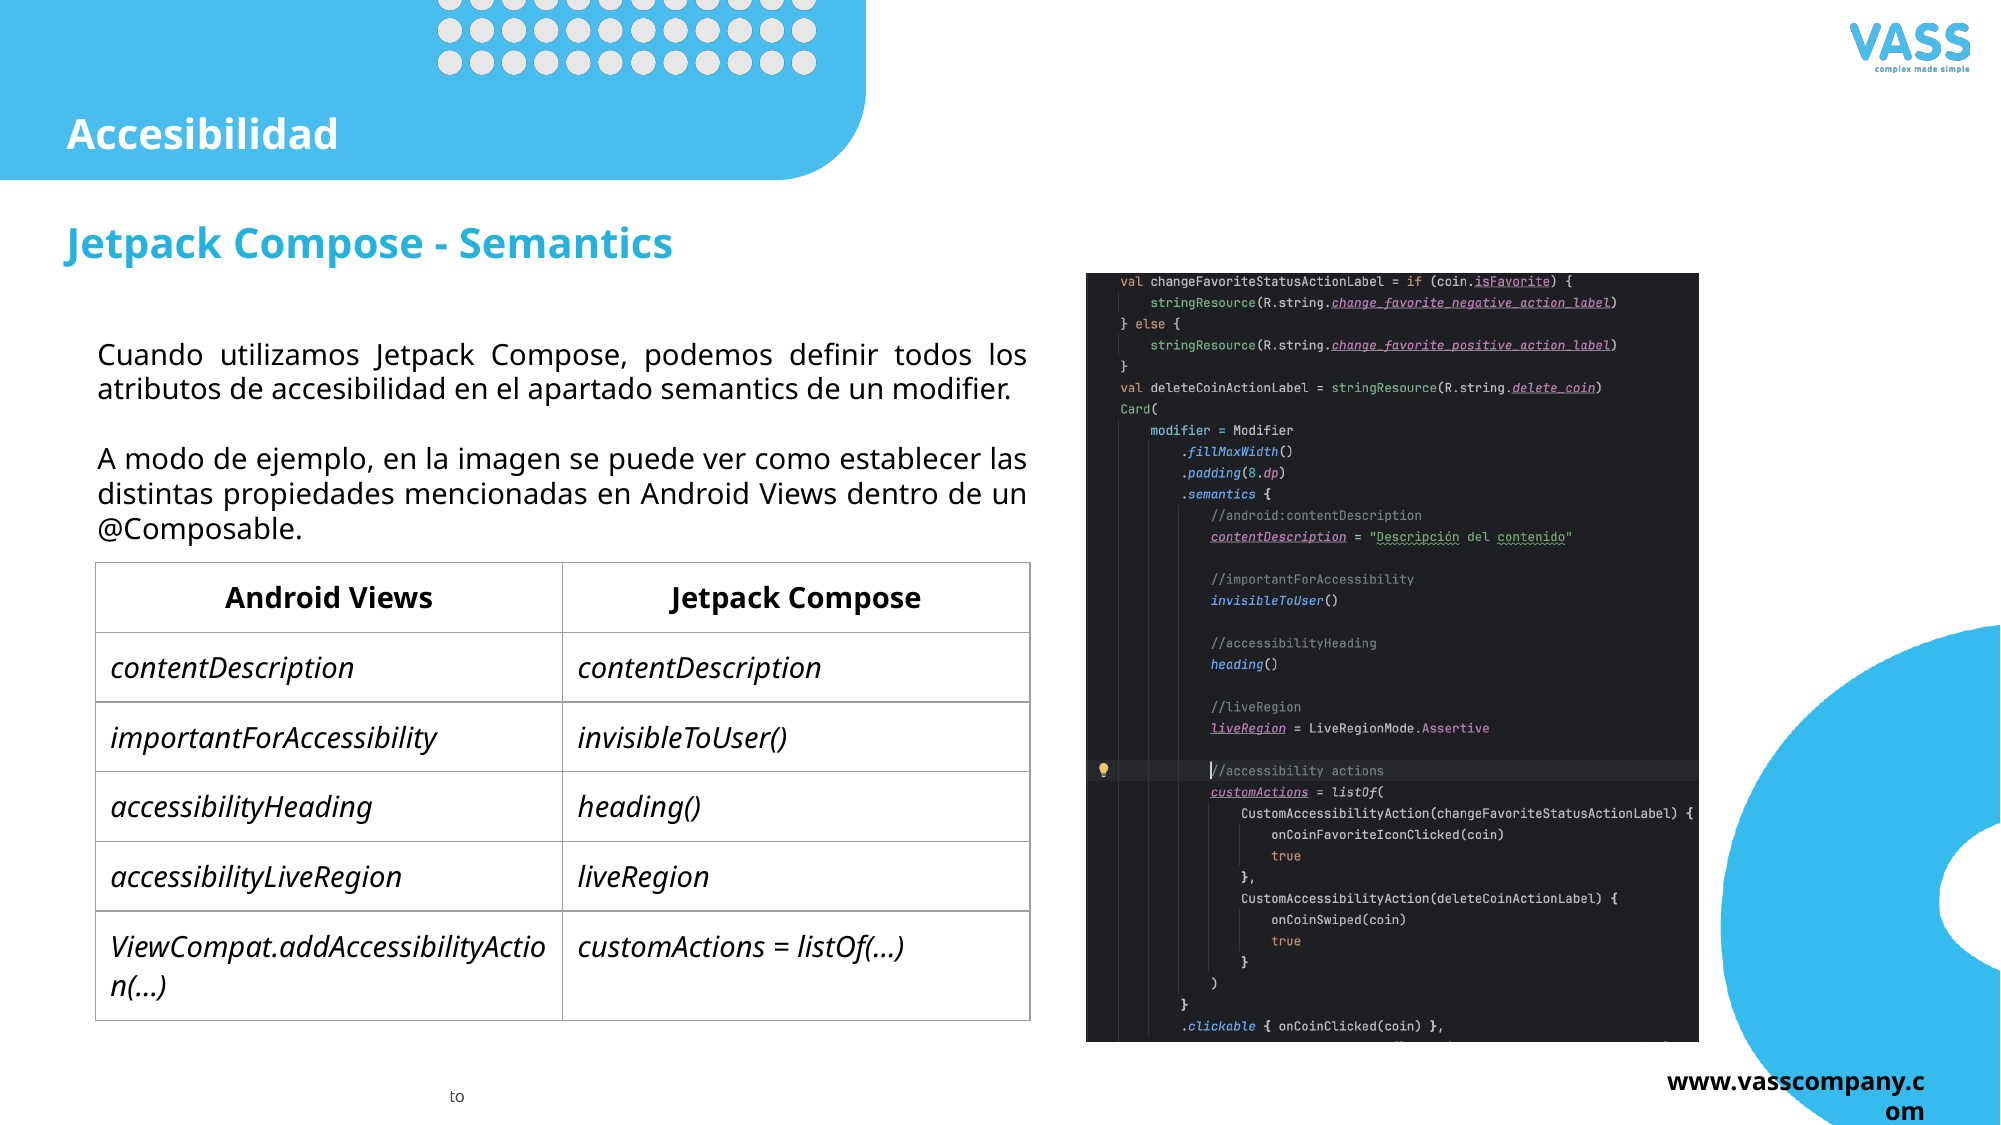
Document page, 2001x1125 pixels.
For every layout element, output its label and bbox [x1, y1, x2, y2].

picture [0, 0, 2000, 1125]
text_box [0, 0, 867, 181]
